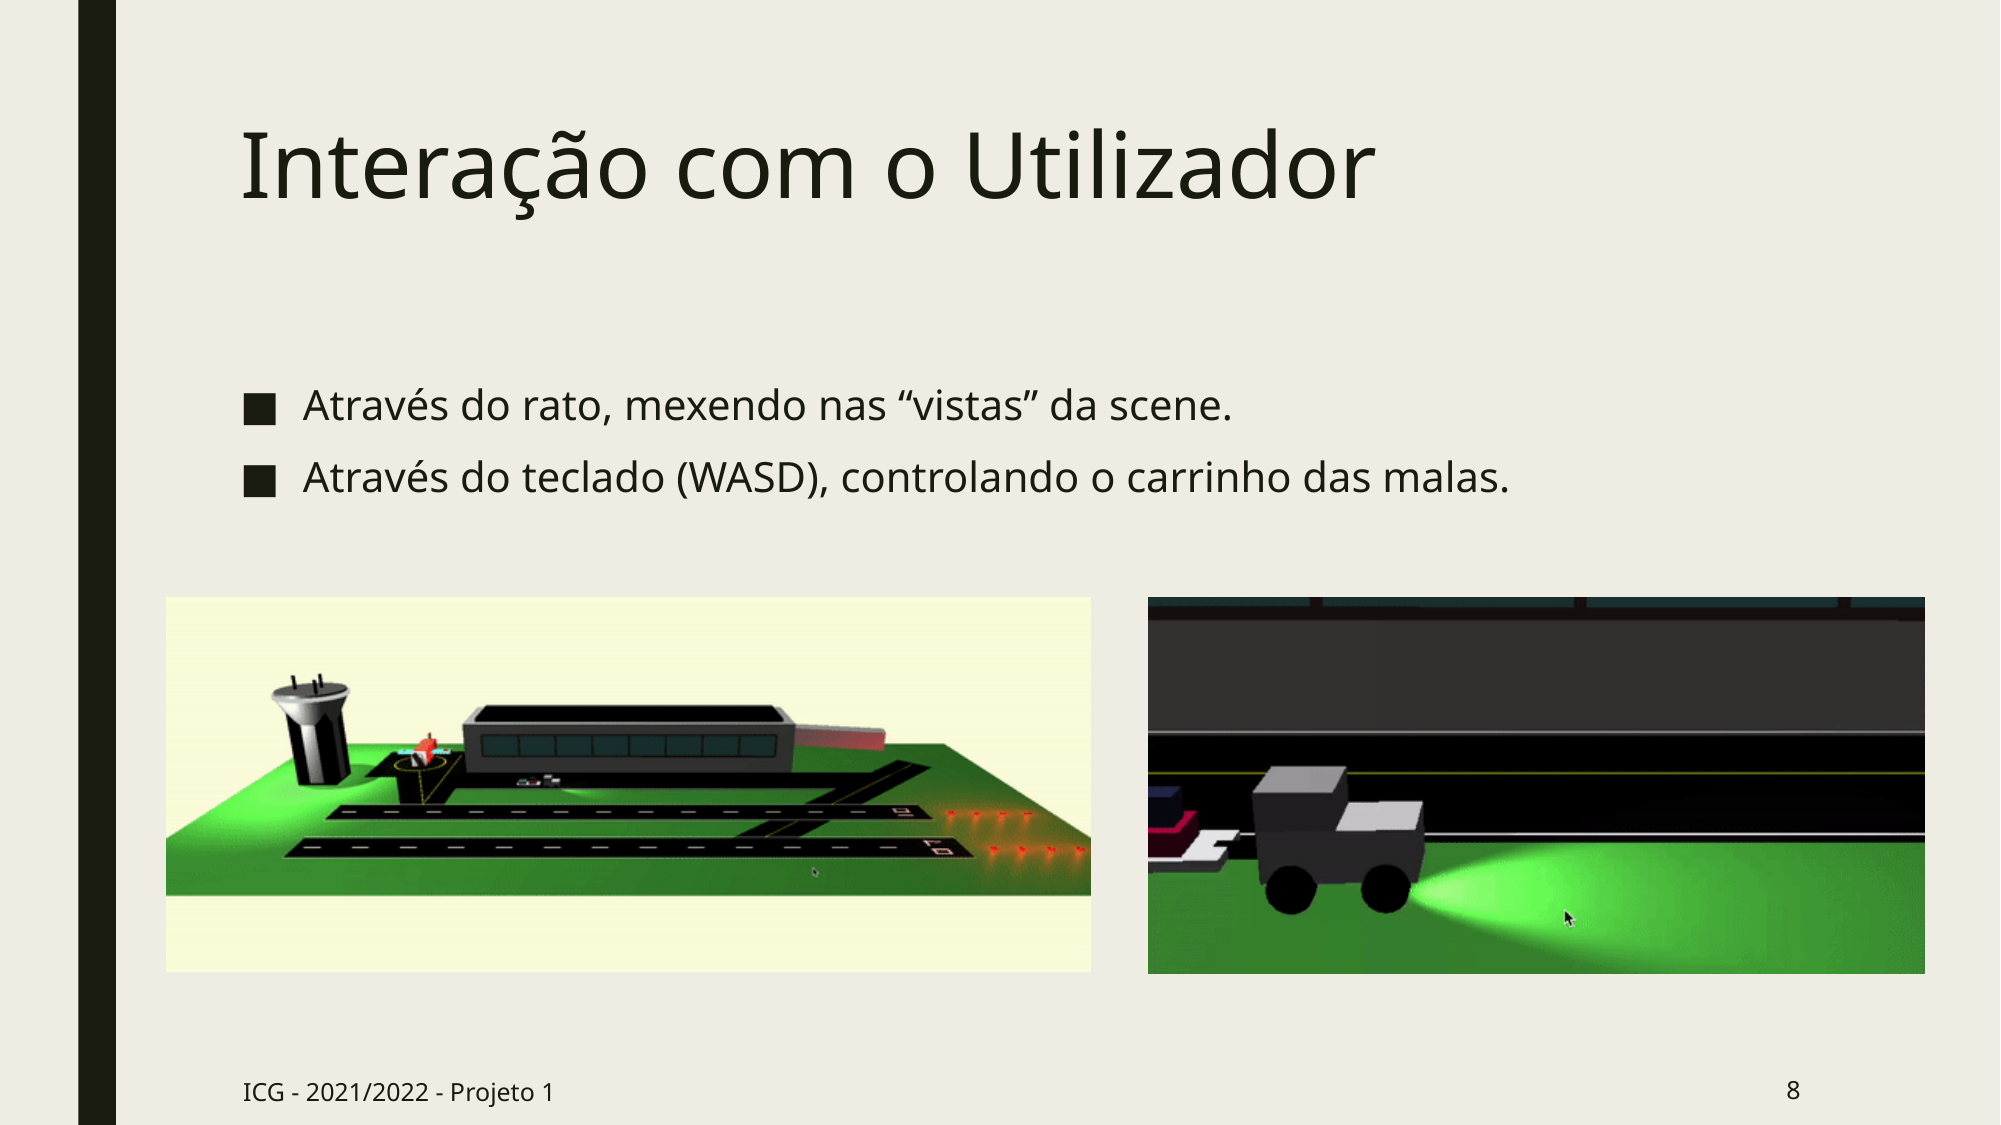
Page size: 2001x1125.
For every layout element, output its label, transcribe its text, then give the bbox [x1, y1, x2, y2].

list Através do rato, mexendo nas “vistas” da scene. Através do teclado (WASD), controlando o carrinho das malas. [225, 375, 1800, 963]
picture [166, 597, 1091, 972]
title Interação com o Utilizador [225, 112, 1800, 357]
slide_number 8 [1553, 1058, 1816, 1125]
picture [1148, 597, 1925, 975]
slide_number ICG - 2021/2022 - Projeto 1 [228, 1058, 636, 1125]
